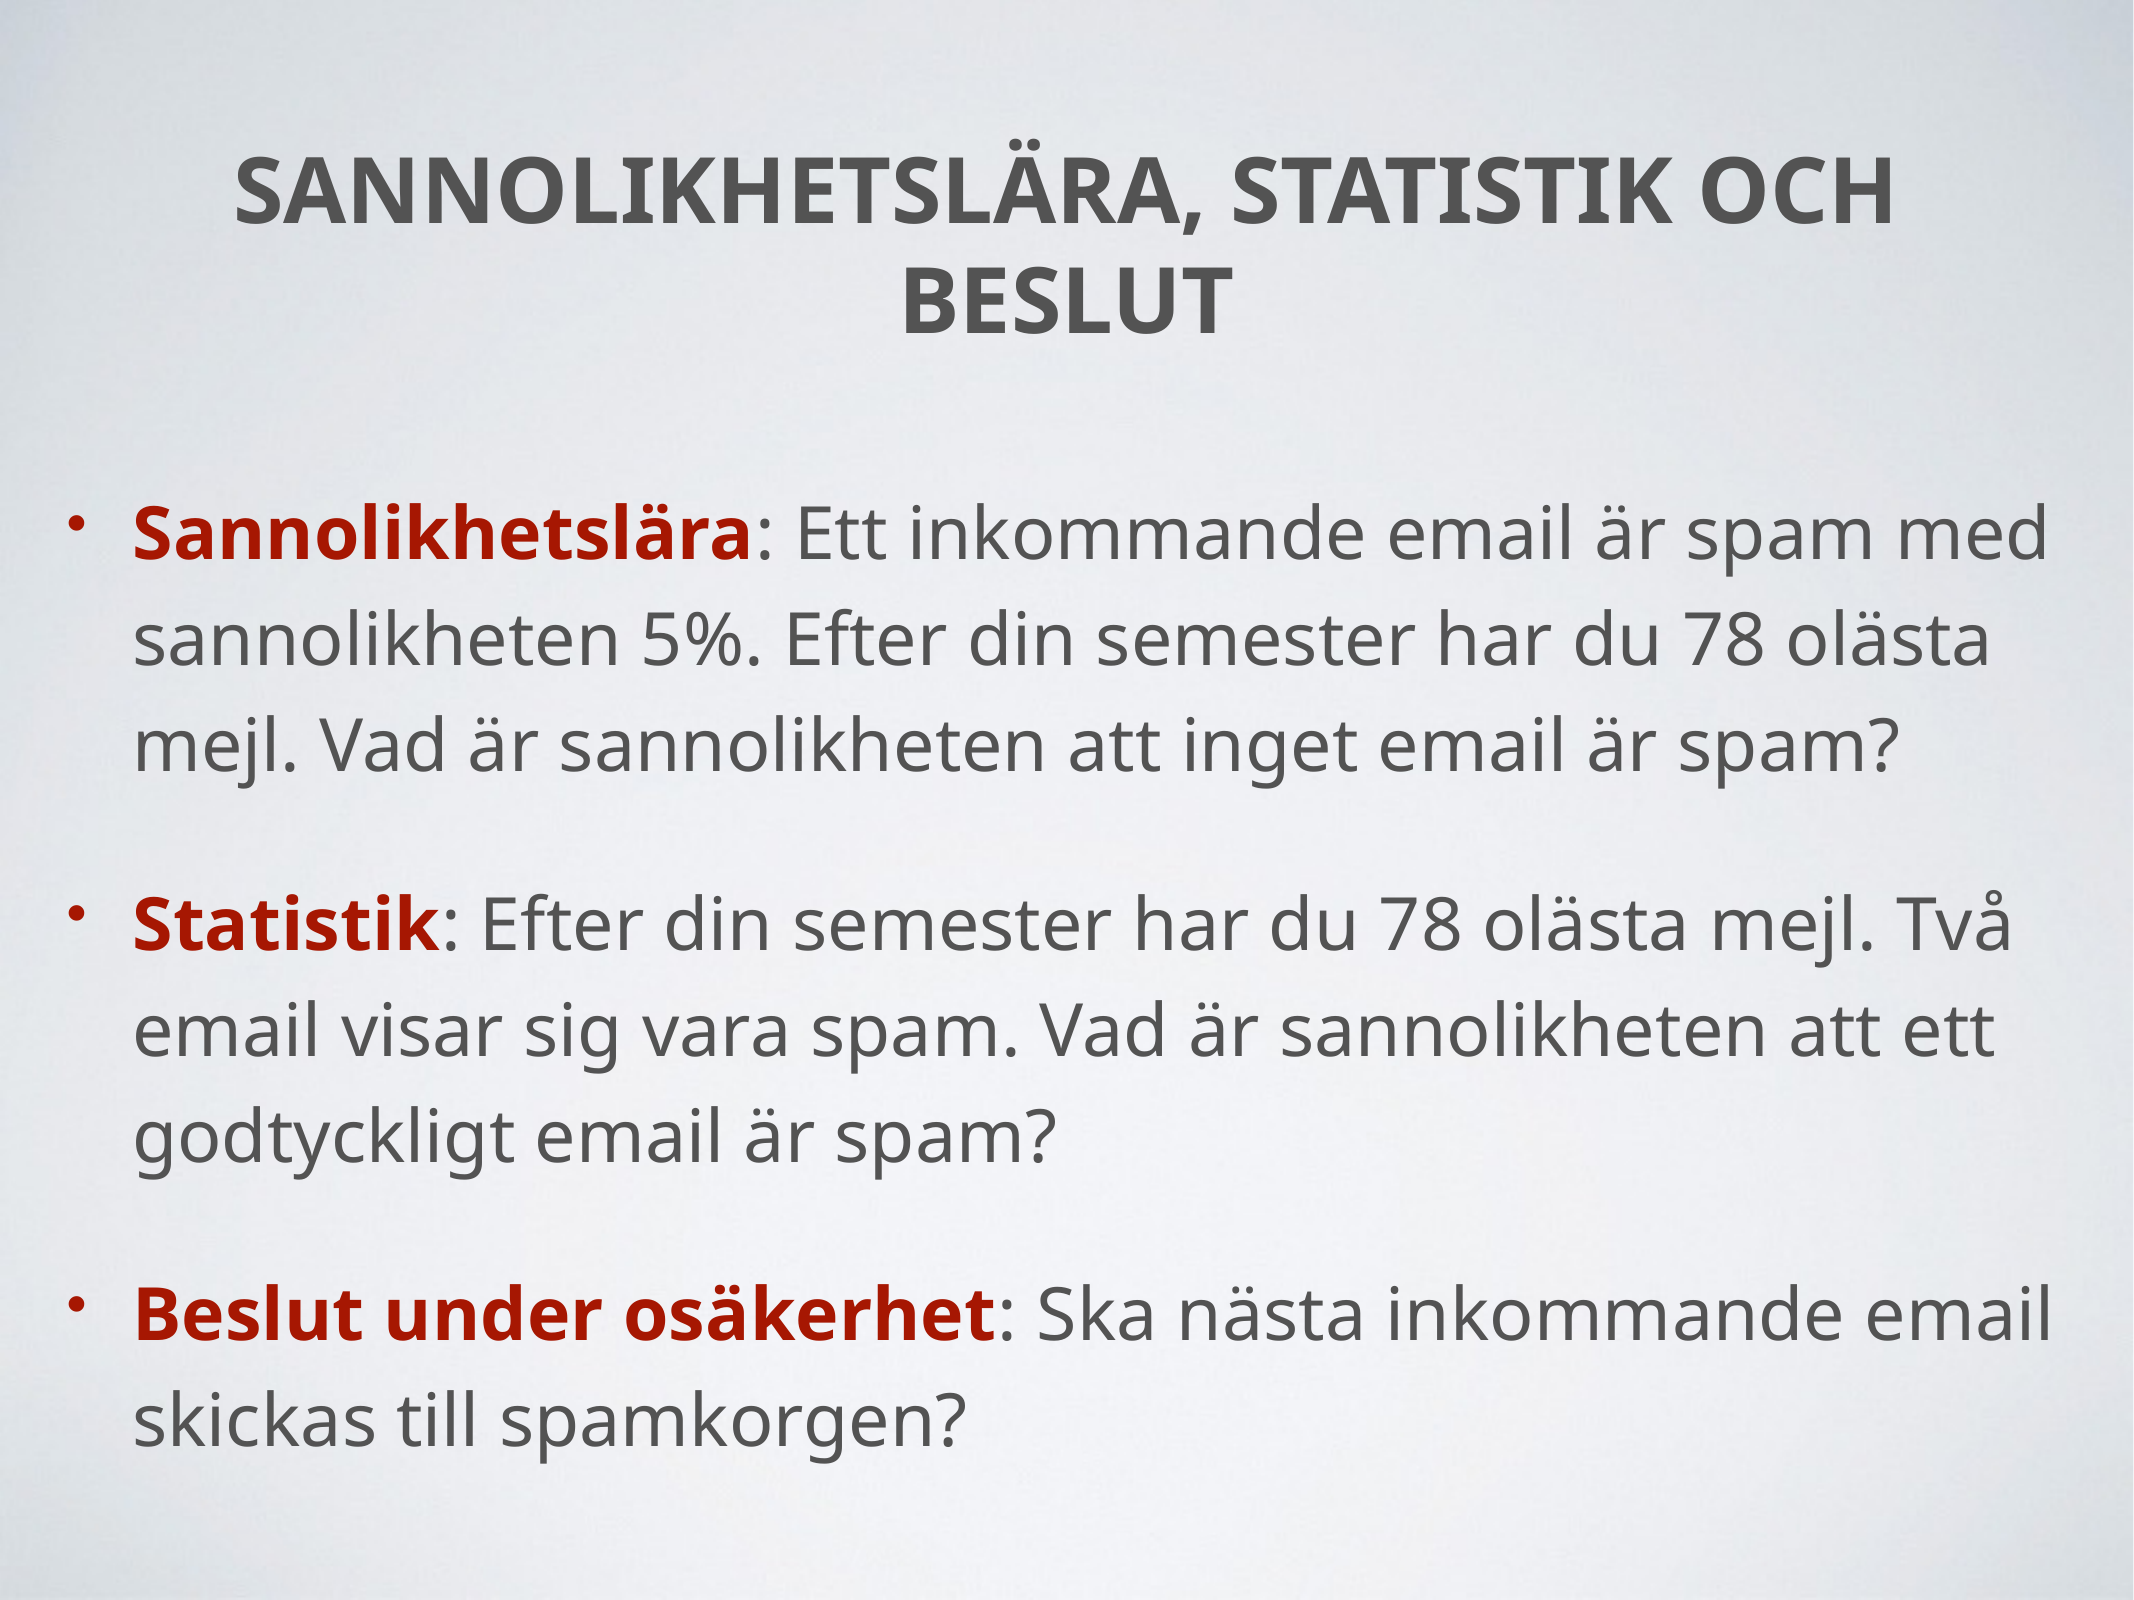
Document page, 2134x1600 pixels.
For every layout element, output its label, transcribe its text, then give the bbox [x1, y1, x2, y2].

title SAnnolikhetslära, statistik och beslut [57, 41, 2076, 443]
picture [0, 0, 2134, 1600]
list Sannolikhetslära: Ett inkommande email är spam med sannolikheten 5%. Efter din semester har du 78 olästa mejl. Vad är sannolikheten att inget email är spam? Statistik: Efter din semester har du 78 olästa mejl. Två email visar sig vara spam. Vad är sannolikheten att ett godtyckligt email är spam? Beslut under osäkerhet: Ska nästa inkommande email skickas till spamkorgen? [57, 447, 2076, 1482]
